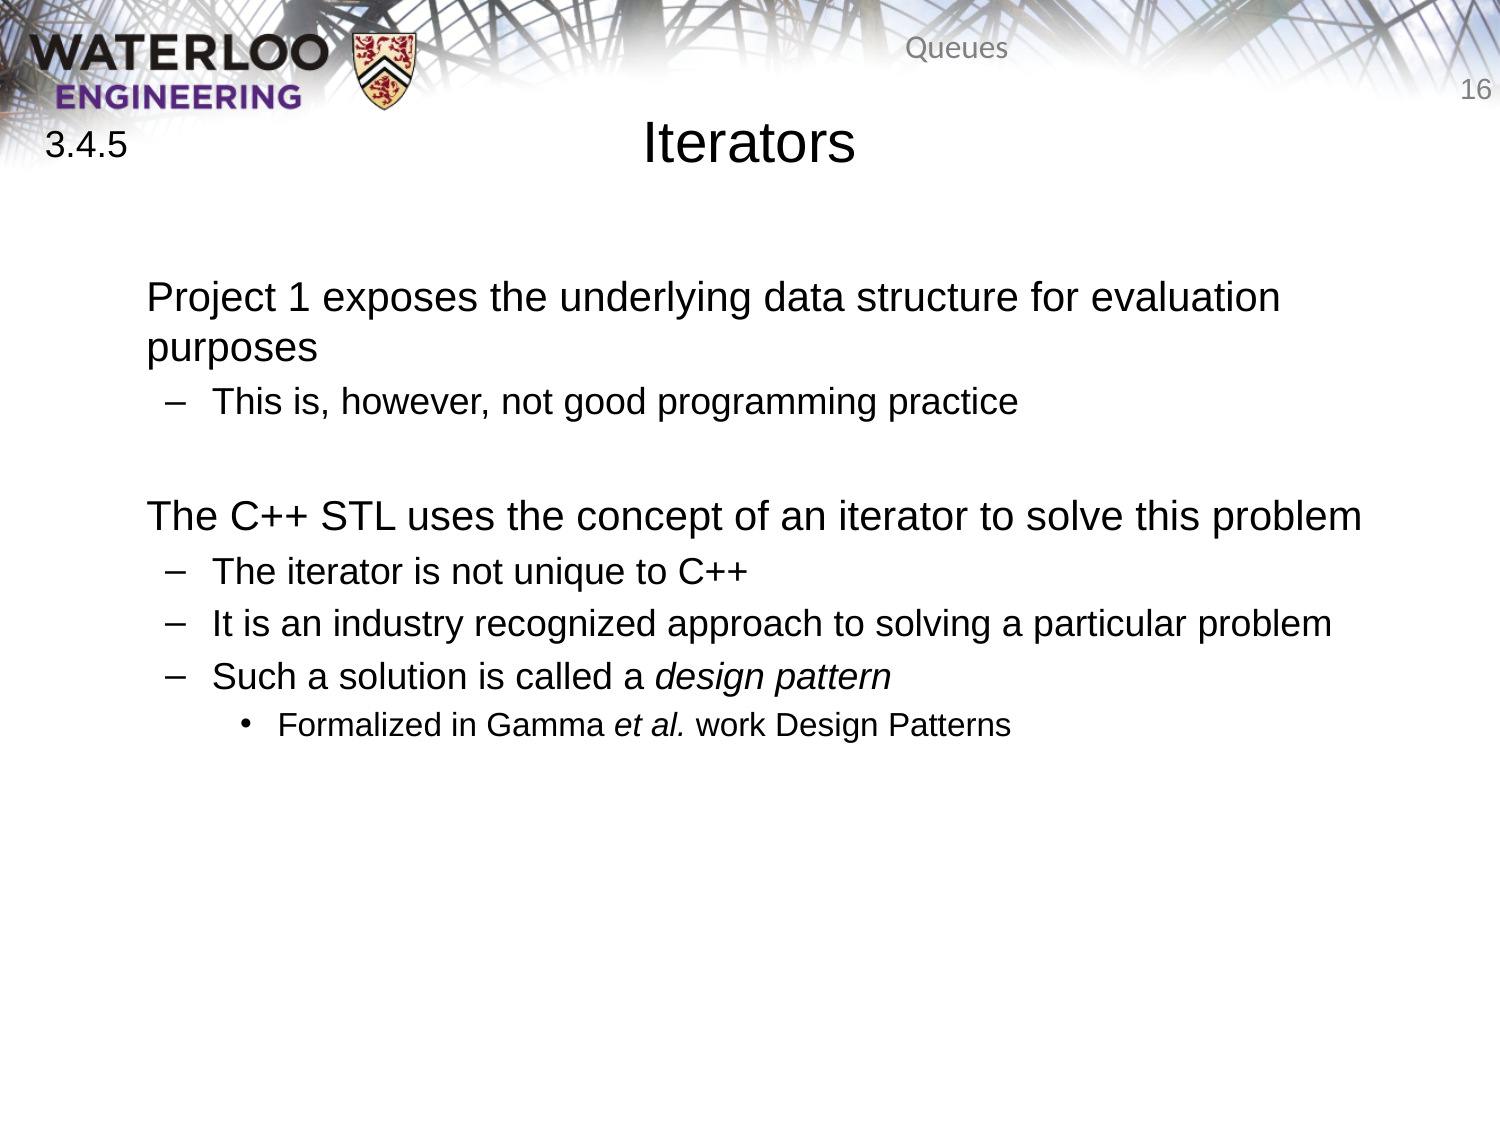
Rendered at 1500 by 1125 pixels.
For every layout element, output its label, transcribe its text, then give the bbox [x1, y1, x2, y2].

picture [0, 0, 1500, 1125]
list Project 1 exposes the underlying data structure for evaluation purposes This is, however, not good programming practice The C++ STL uses the concept of an iterator to solve this problem The iterator is not unique to C++ It is an industry recognized approach to solving a particular problem Such a solution is called a design pattern Formalized in Gamma et al. work Design Patterns [74, 262, 1426, 1006]
text_box 3.4.5 [30, 112, 144, 172]
title Iterators [74, 44, 1426, 233]
